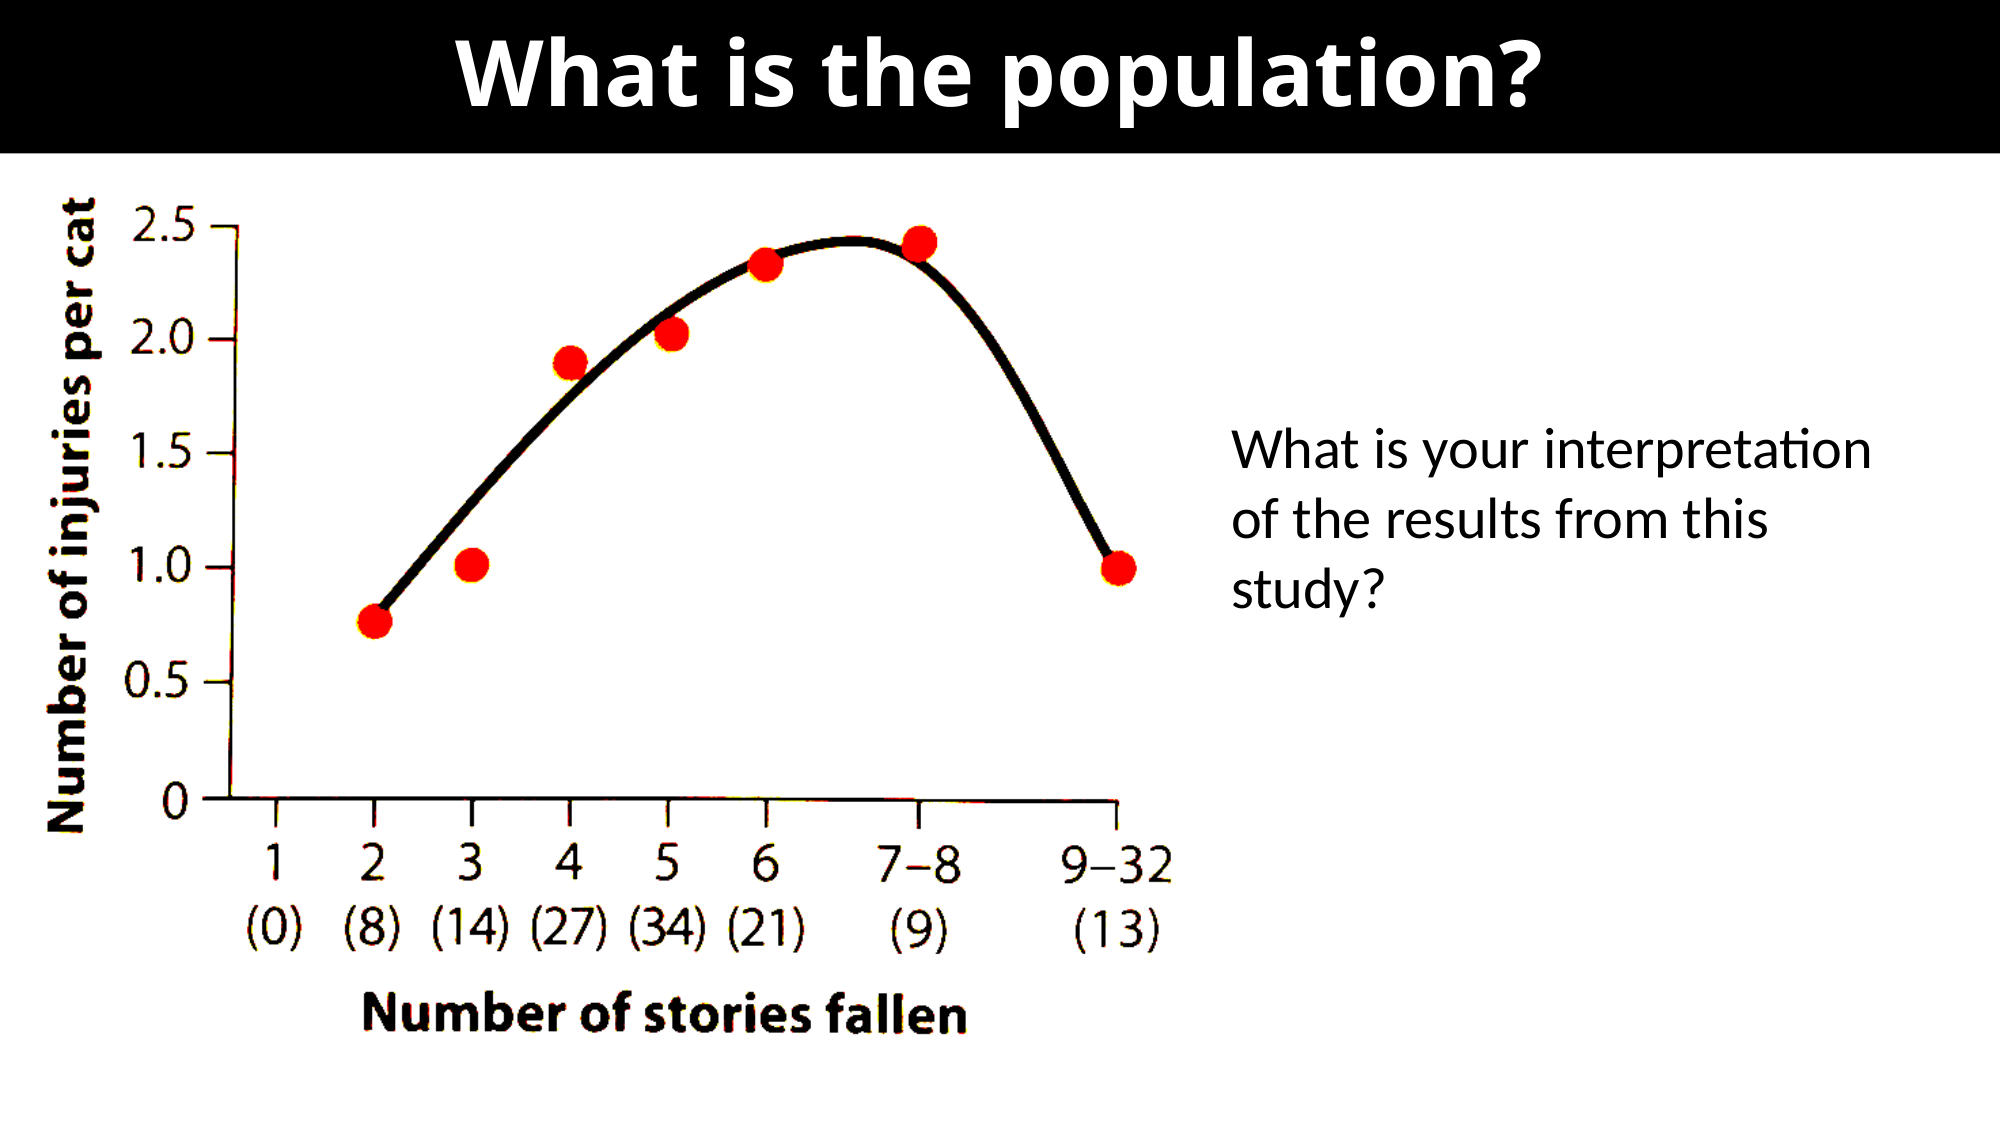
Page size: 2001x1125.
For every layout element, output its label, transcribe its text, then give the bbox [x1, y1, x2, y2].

picture [26, 176, 1194, 1079]
text_box What is your interpretation of the results from this study? [1216, 402, 1939, 628]
title What is the population? [0, 0, 2000, 154]
